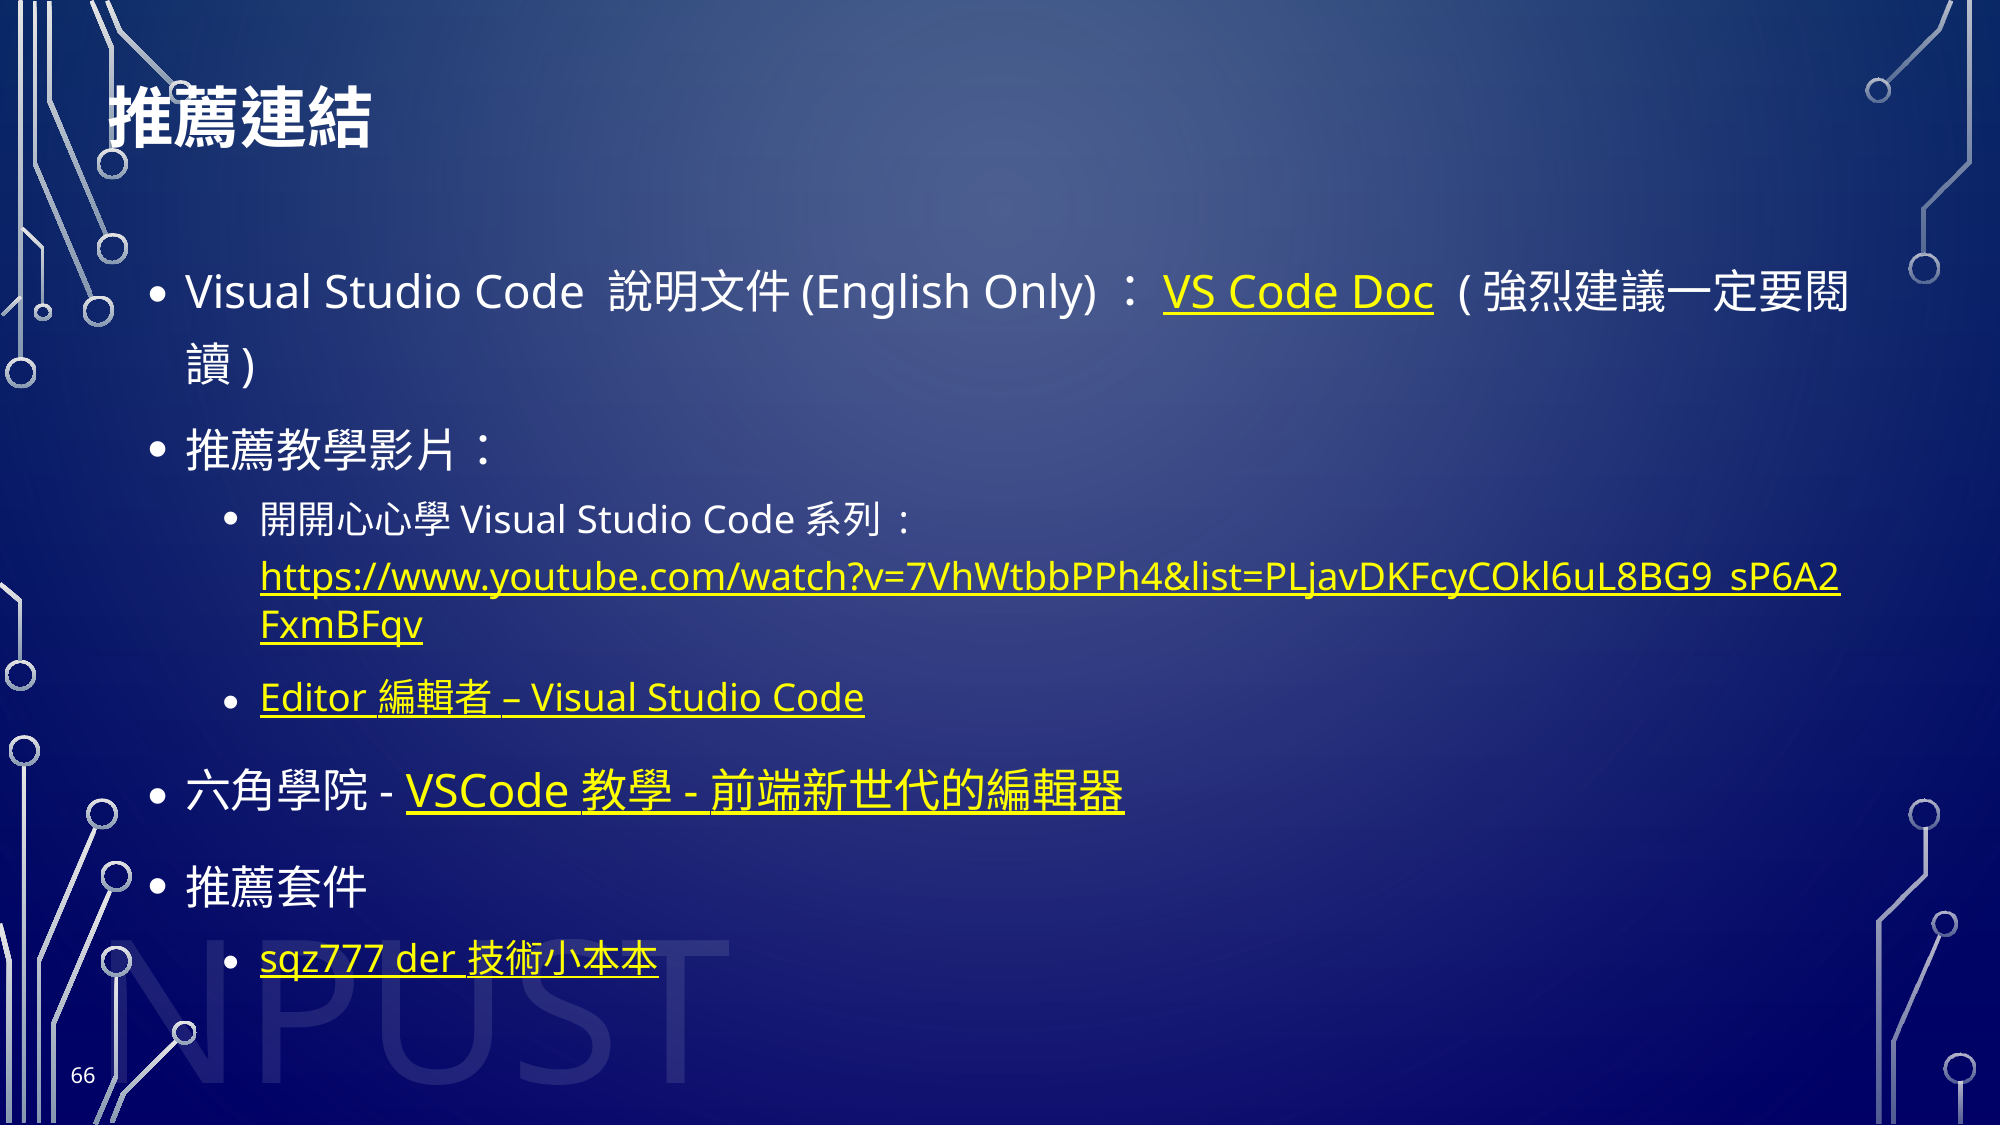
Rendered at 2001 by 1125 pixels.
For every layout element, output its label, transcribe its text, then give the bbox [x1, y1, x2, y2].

title 推薦連結 [92, 28, 1908, 215]
slide_number 66 [0, 1046, 111, 1107]
list Visual Studio Code 說明文件(English Only)：VS Code Doc (強烈建議一定要閱讀) 推薦教學影片： 開開心心學Visual Studio Code系列 : https://www.youtube.com/watch?v=7VhWtbbPPh4&list=PLjavDKFcyCOkl6uL8BG9_sP6A2FxmBFqv Editor 編輯者 – Visual Studio Code 六角學院- VSCode 教學 - 前端新世代的編輯器 推薦套件 sqz777 der 技術小本本 [132, 242, 1868, 950]
